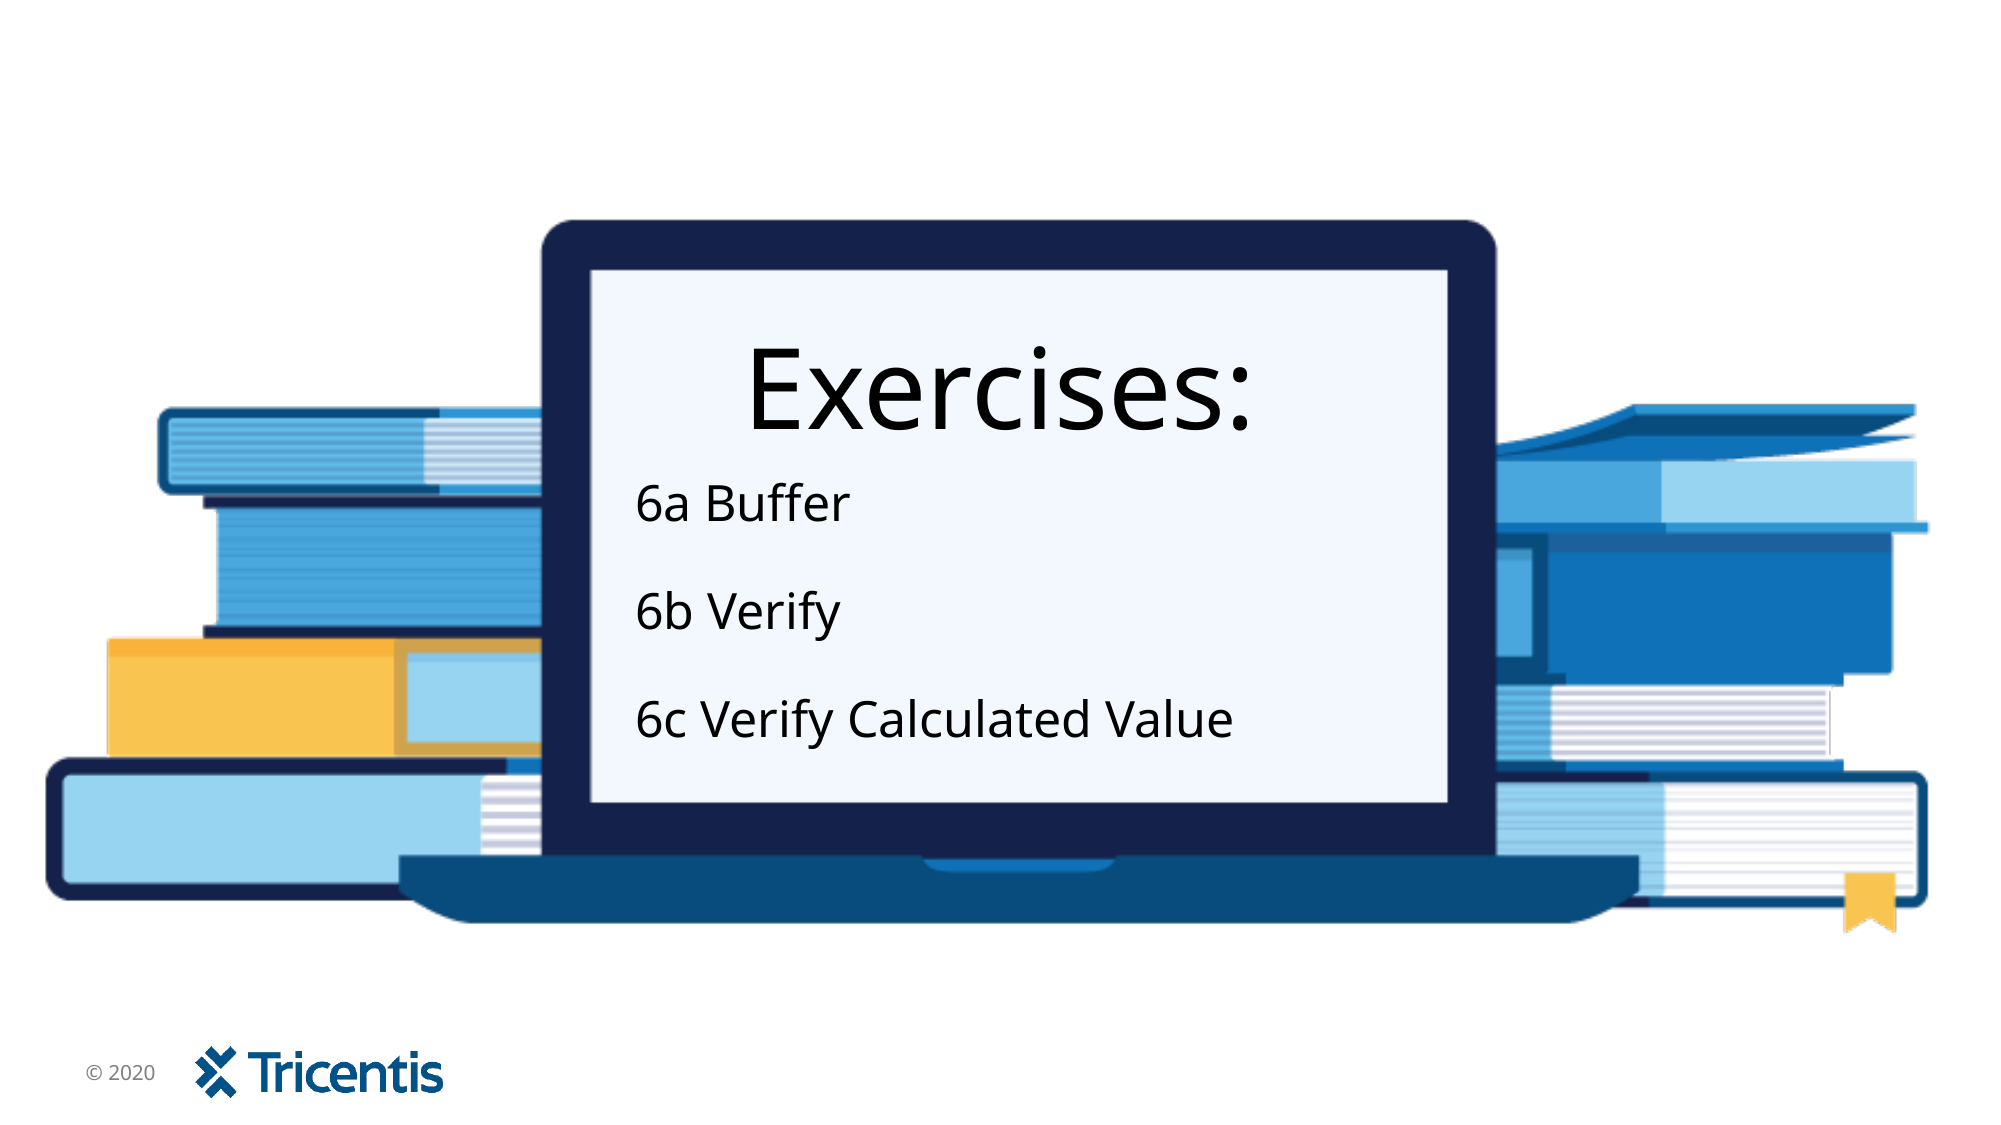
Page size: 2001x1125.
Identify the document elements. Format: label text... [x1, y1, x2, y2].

picture [26, 0, 1942, 1125]
title 6a Buffer 6b Verify 6c Verify Calculated Value [619, 439, 1407, 788]
